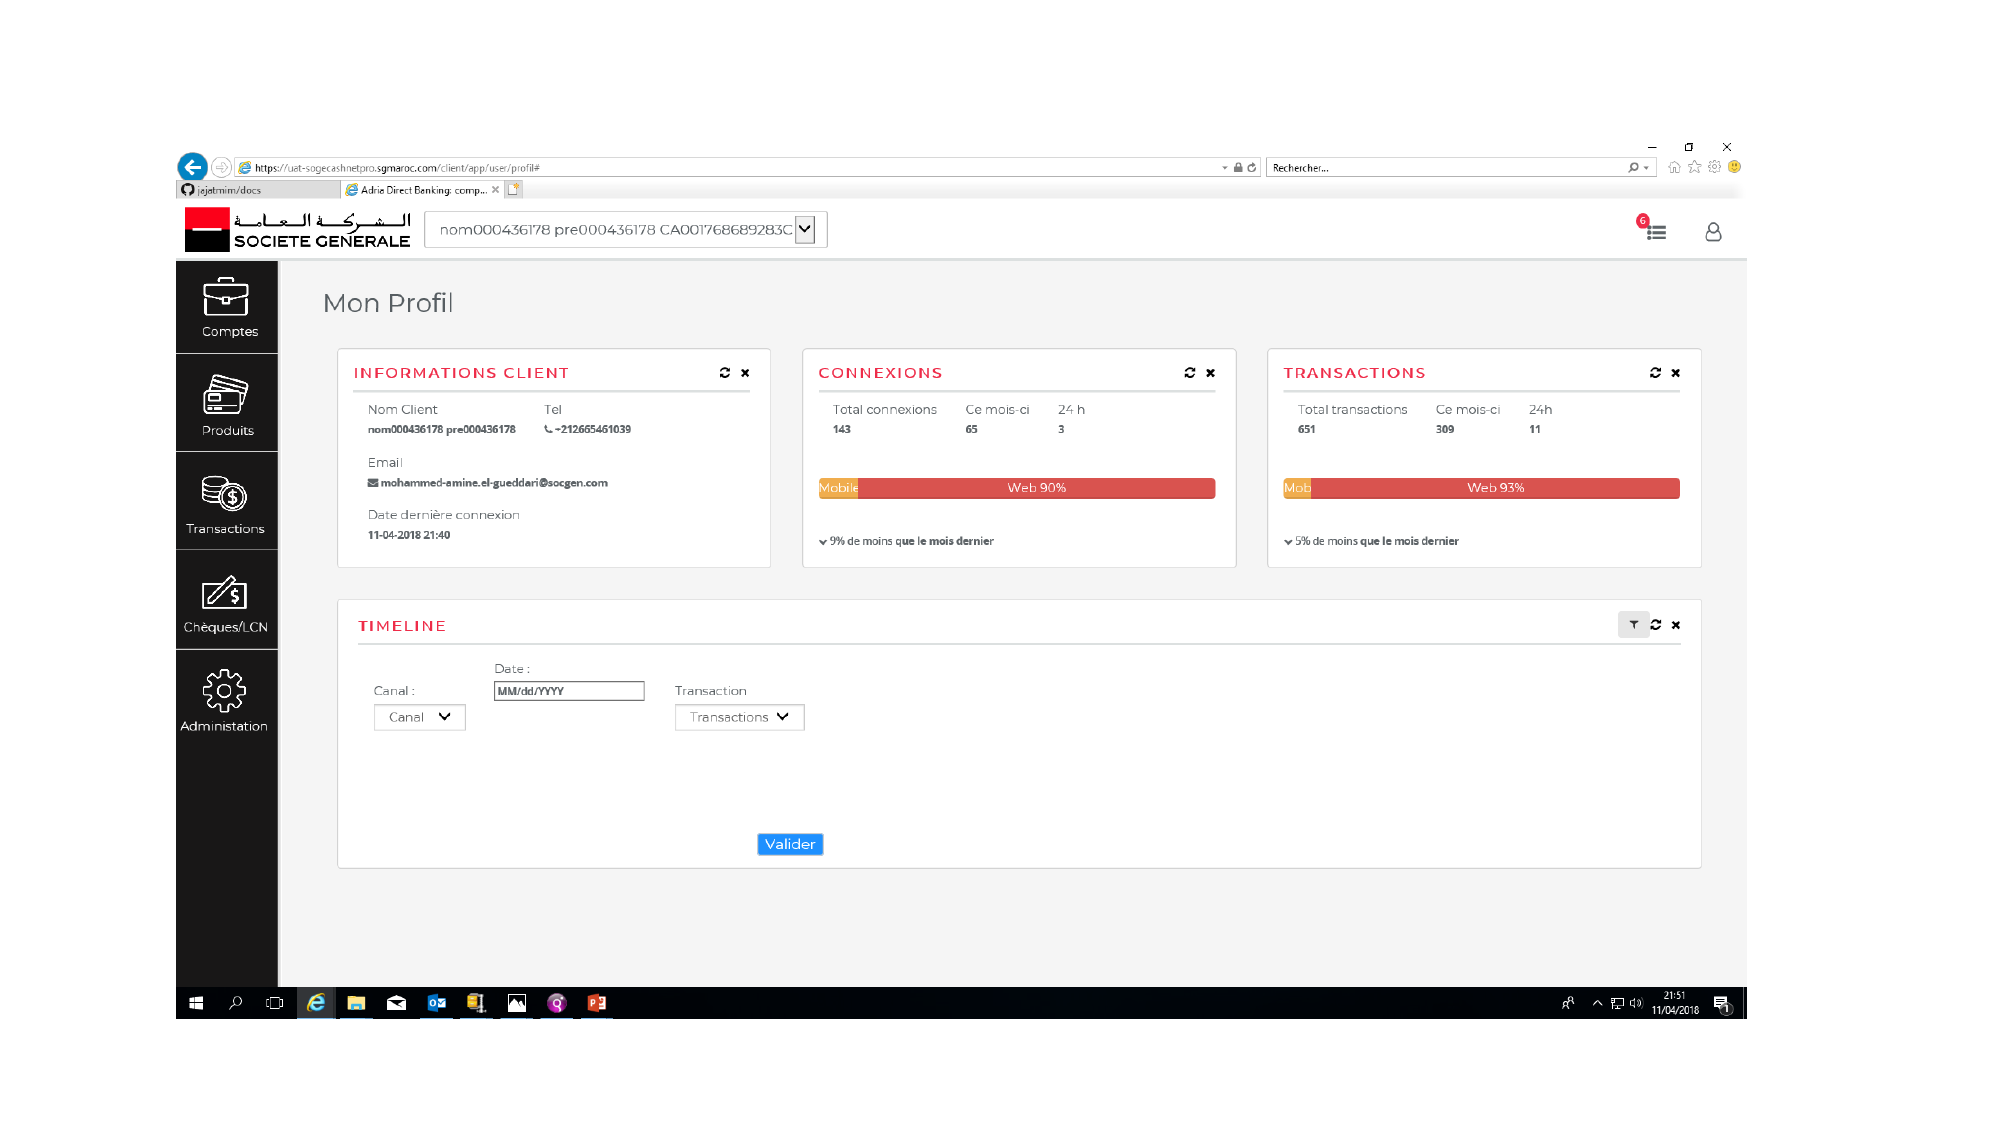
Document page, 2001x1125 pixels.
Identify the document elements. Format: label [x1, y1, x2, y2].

picture [176, 135, 1747, 1019]
